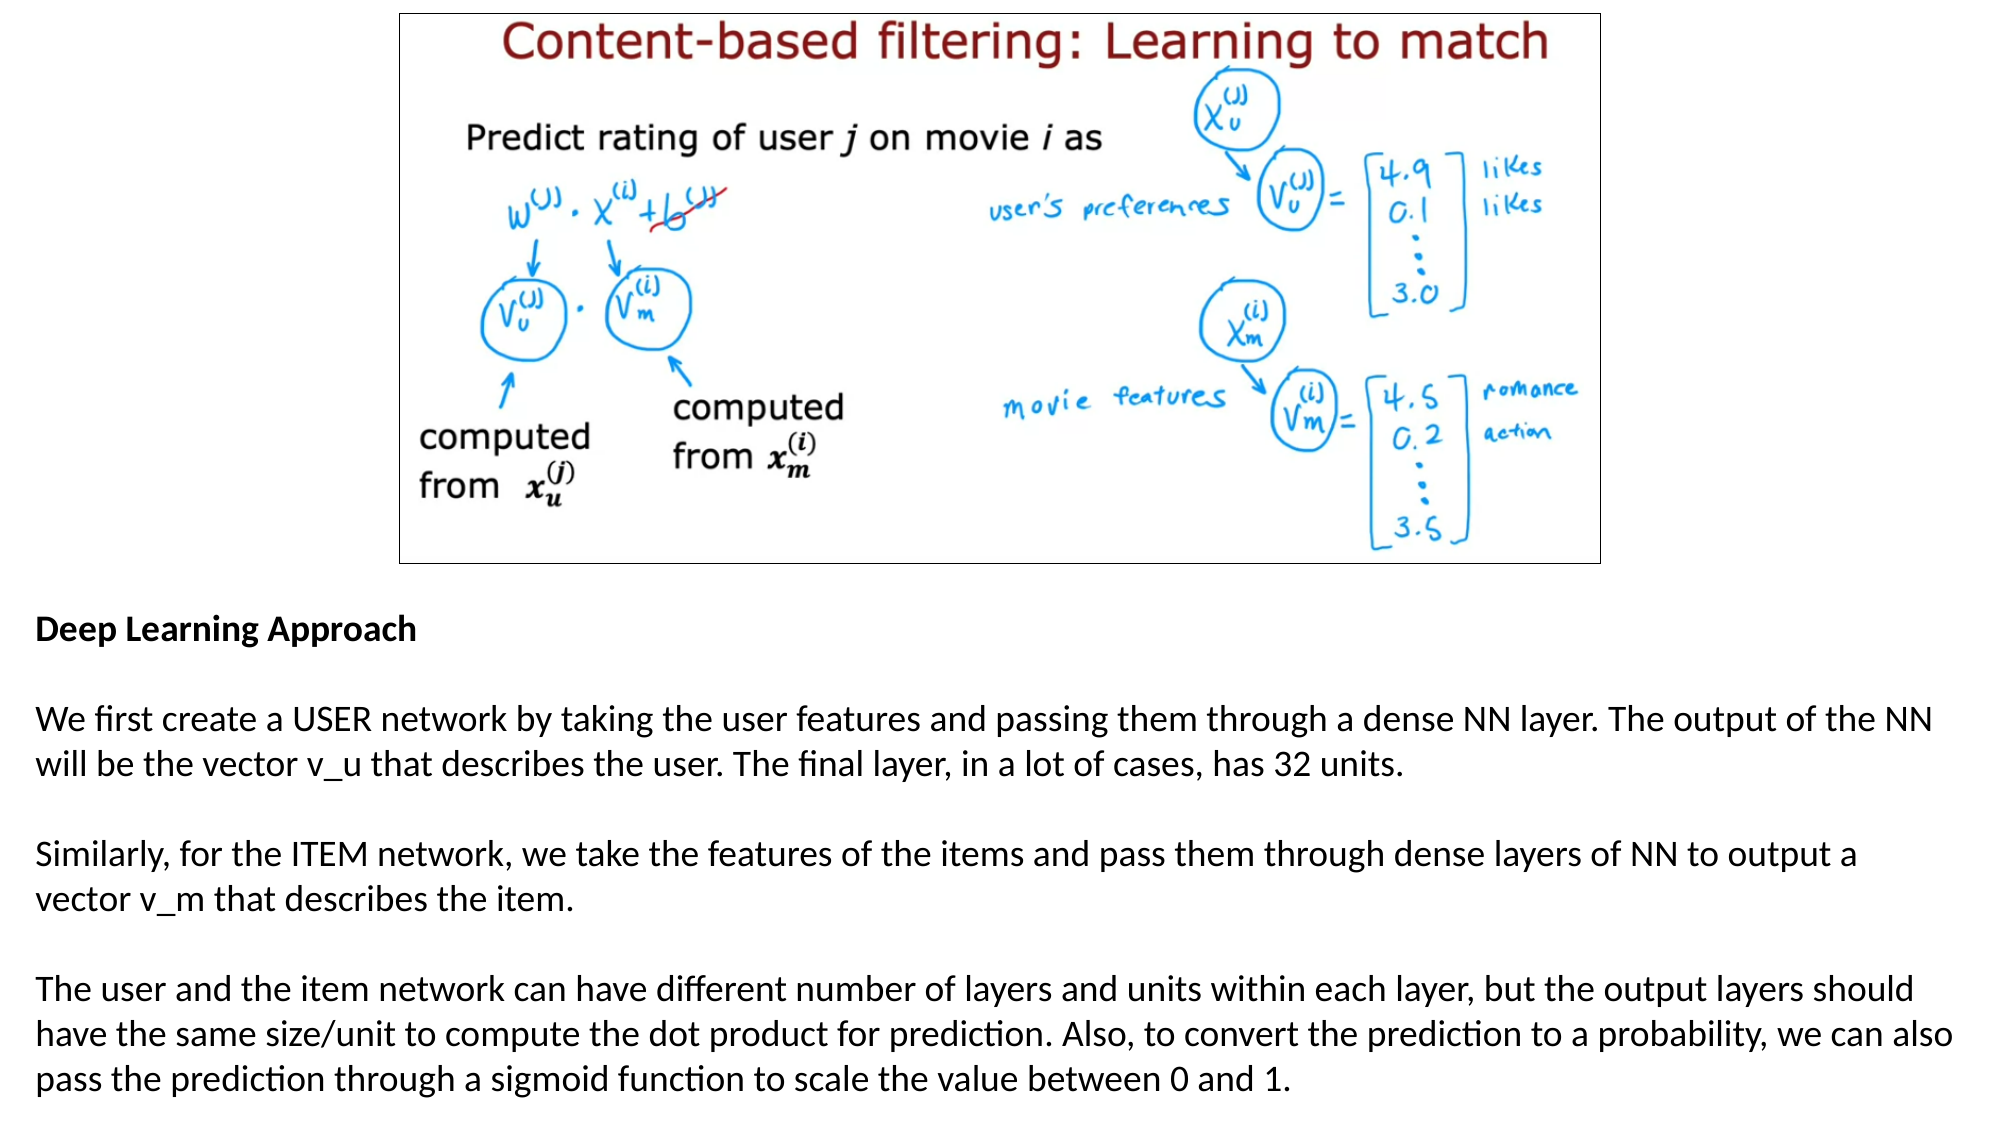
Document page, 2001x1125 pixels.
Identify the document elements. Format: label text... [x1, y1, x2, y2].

picture [399, 13, 1601, 564]
text_box Deep Learning Approach We first create a USER network by taking the user features and passing them through a dense NN layer. The output of the NN will be the vector v_u that describes the user. The final layer, in a lot of cases, has 32 units. Similarly, for the ITEM network, we take the features of the items and pass them through dense layers of NN to output a vector v_m that describes the item. The user and the item network can have different number of layers and units within each layer, but the output layers should have the same size/unit to compute the dot product for prediction. Also, to convert the prediction to a probability, we can also pass the prediction through a sigmoid function to scale the value between 0 and 1. [20, 596, 1980, 1106]
